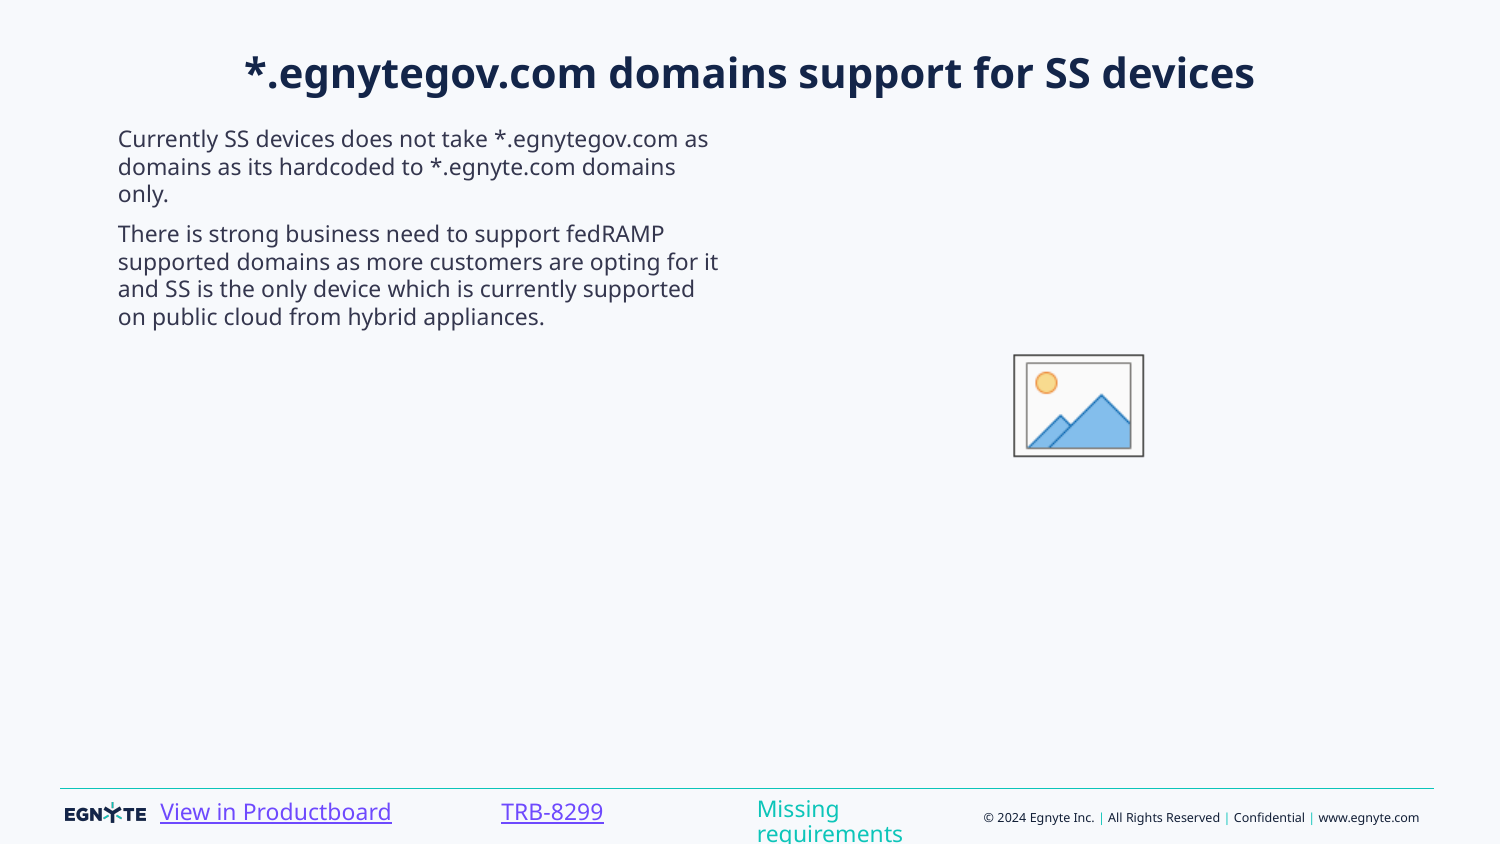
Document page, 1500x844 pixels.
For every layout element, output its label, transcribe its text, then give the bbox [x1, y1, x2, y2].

title *.egnytegov.com domains support for SS devices [103, 44, 1397, 106]
picture [65, 802, 145, 823]
list TRB-8299 [486, 790, 741, 835]
picture [761, 119, 1397, 693]
list View in Productboard [145, 790, 486, 835]
list Missing requirements [742, 790, 997, 835]
list Currently SS devices does not take *.egnytegov.com as domains as its hardcoded to *.egnyte.com domains only. There is strong business need to support fedRAMP supported domains as more customers are opting for it and SS is the only device which is currently supported on public cloud from hybrid appliances. [103, 117, 741, 693]
